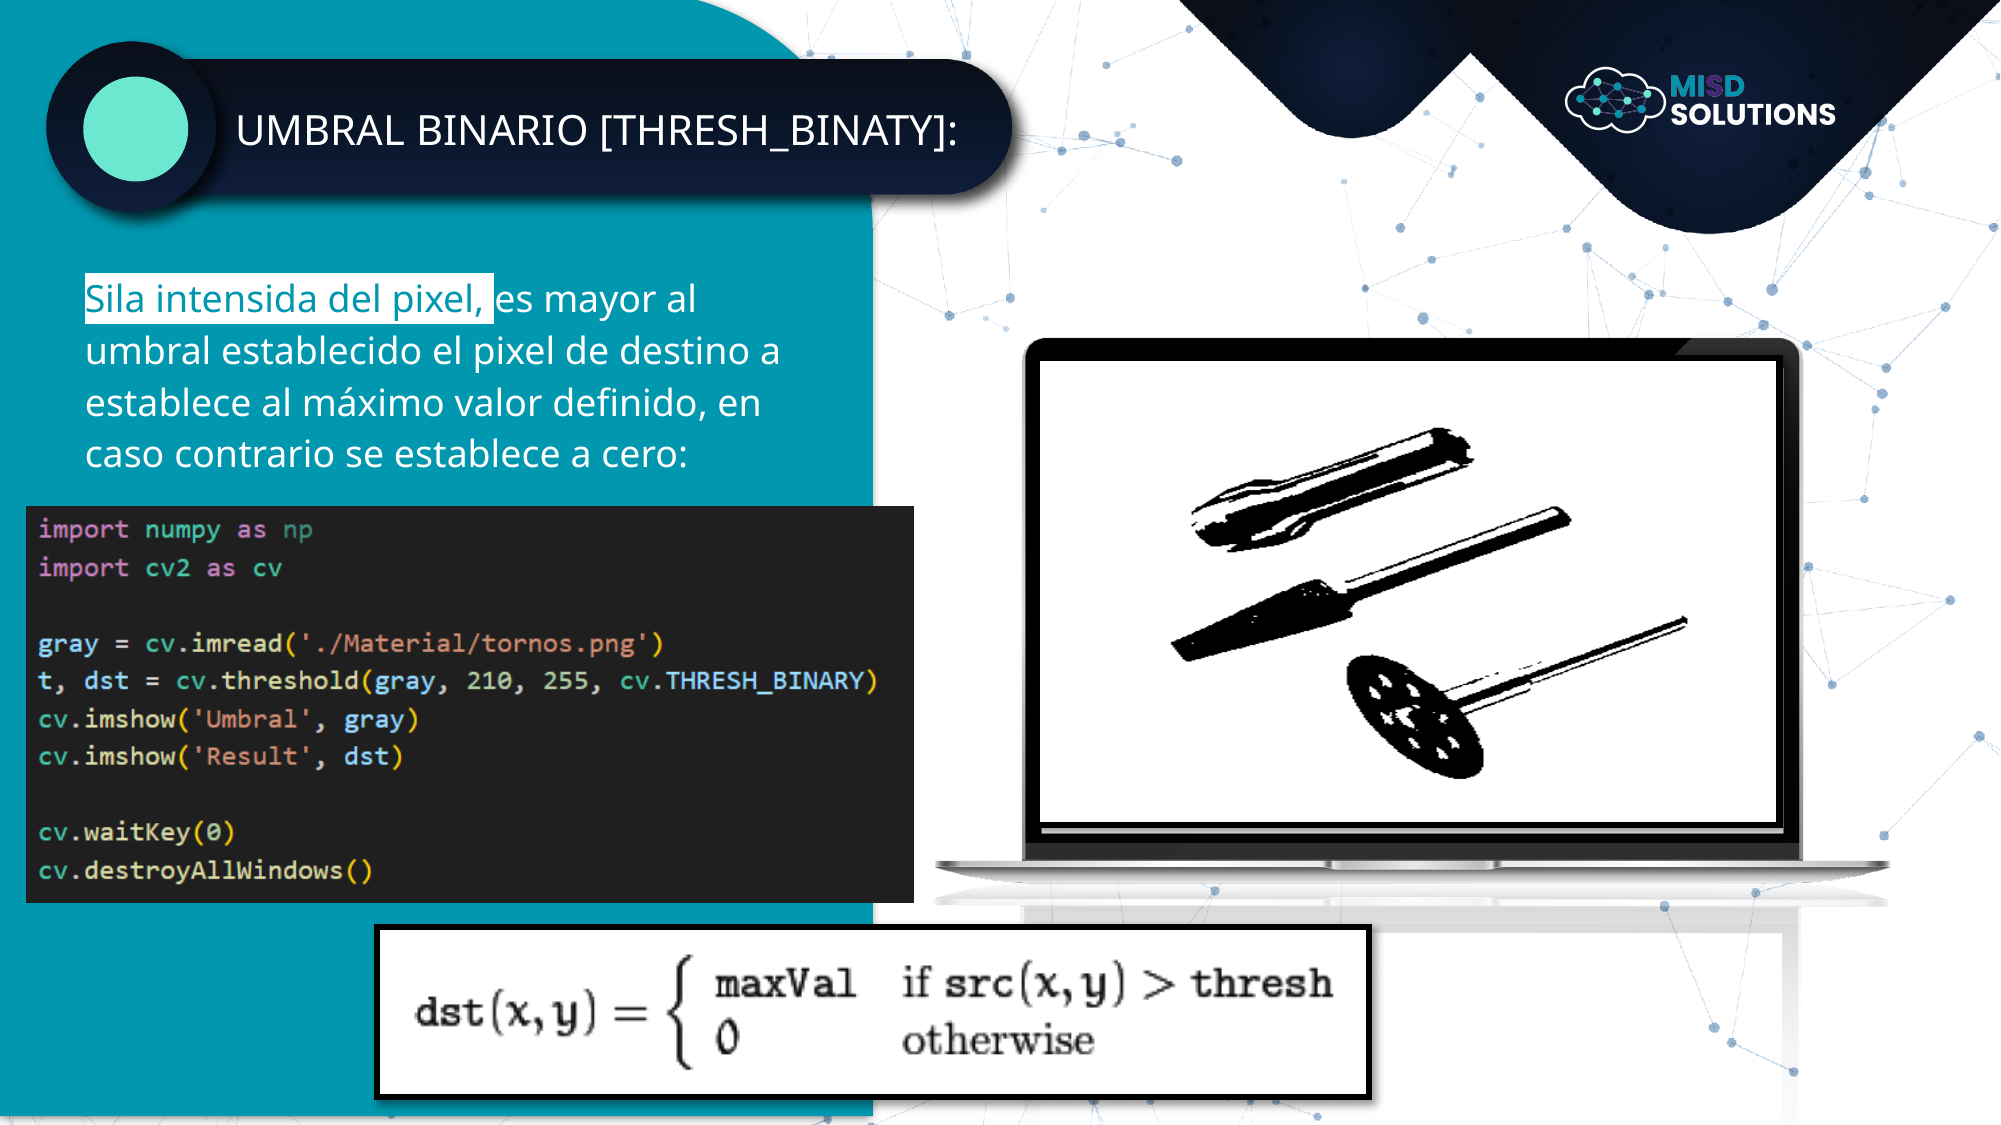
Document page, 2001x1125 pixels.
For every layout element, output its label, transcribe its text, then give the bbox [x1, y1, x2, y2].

picture [0, 0, 2001, 1125]
text_box Sila intensida del pixel, es mayor al umbral establecido el pixel de destino a establece al máximo valor definido, en caso contrario se establece a cero: [69, 253, 831, 486]
text_box [0, 241, 873, 1117]
